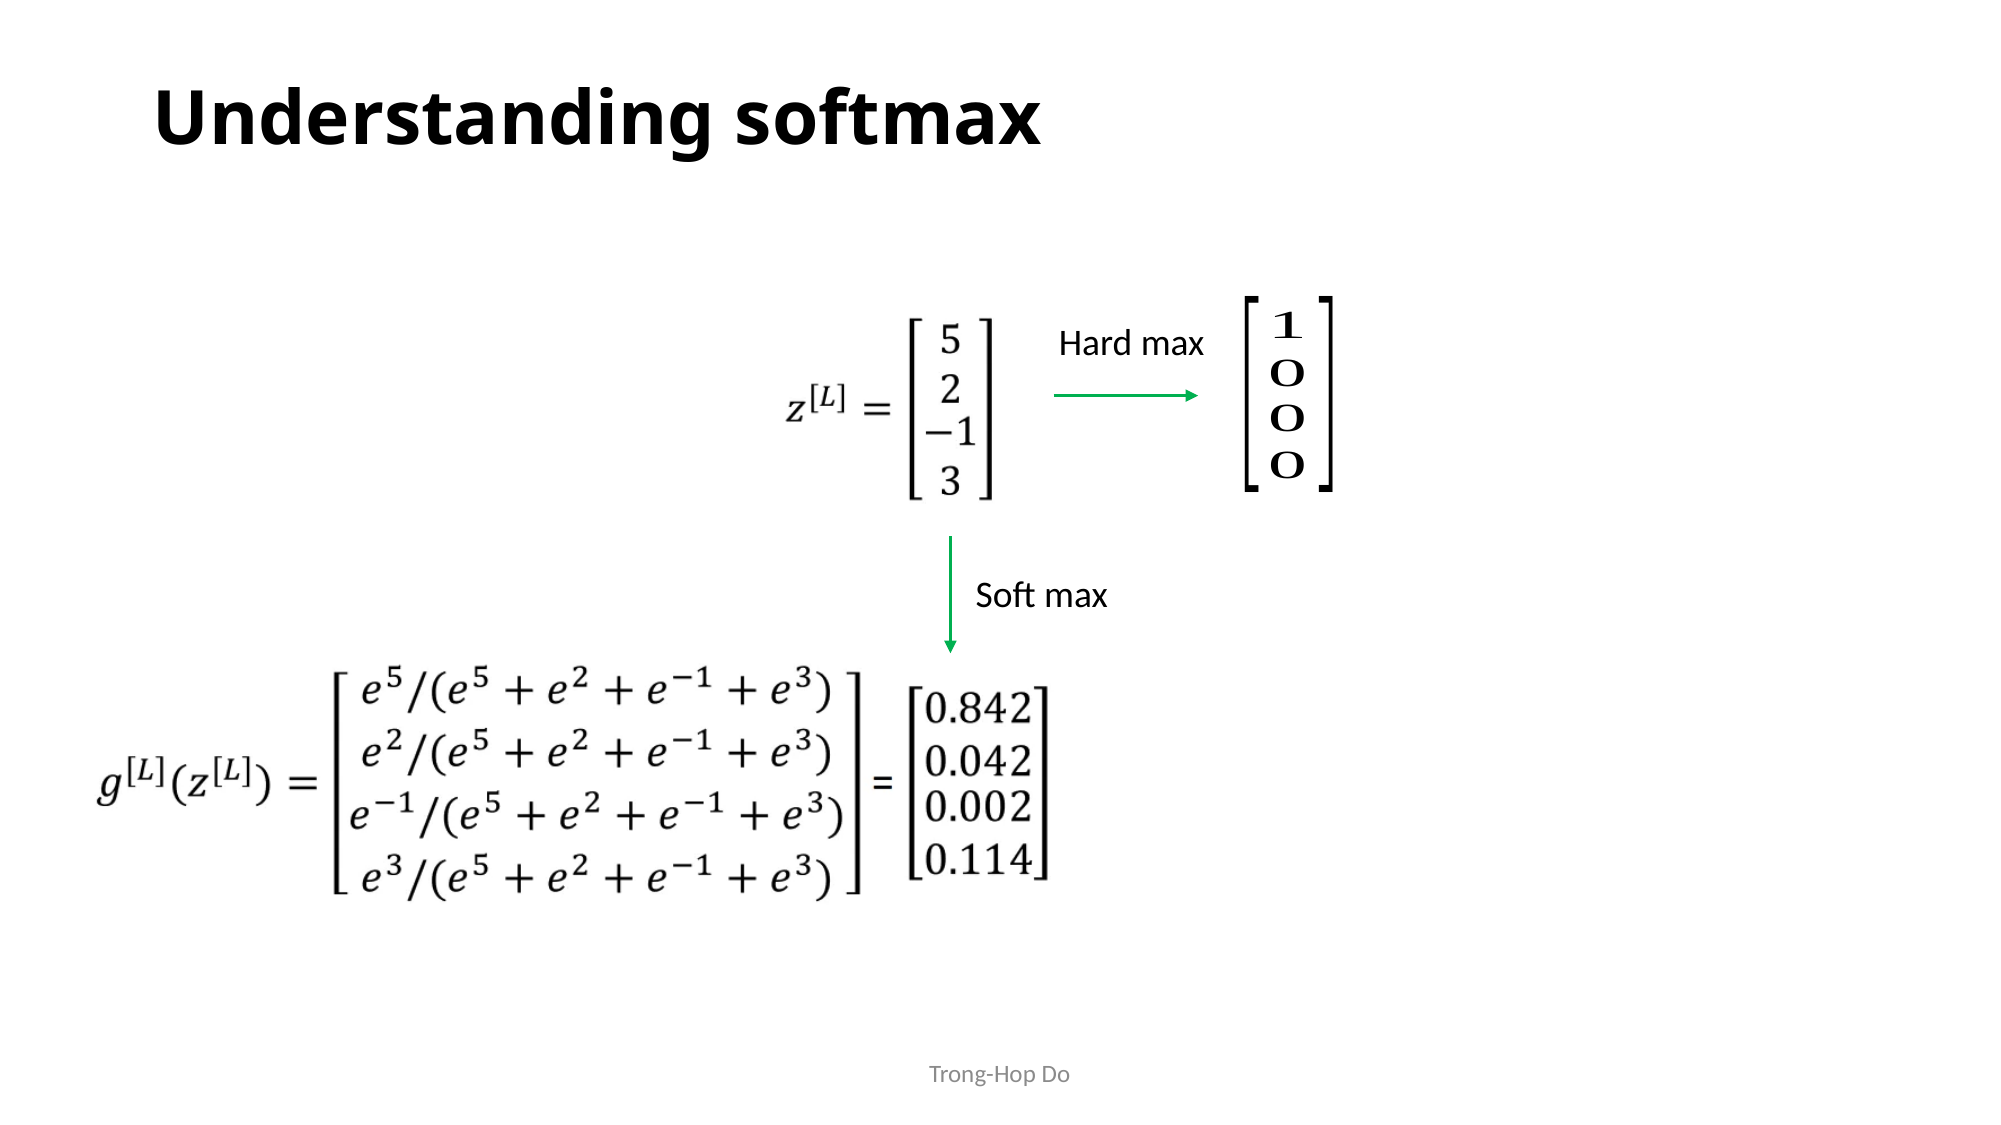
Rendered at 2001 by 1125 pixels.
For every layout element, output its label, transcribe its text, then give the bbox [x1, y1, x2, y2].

picture [761, 284, 1026, 563]
text_box Hard max [1044, 310, 1220, 371]
title Understanding softmax [137, 59, 1863, 181]
text_box Soft max [960, 562, 1123, 623]
picture [71, 608, 1069, 960]
footer Trong-Hop Do [662, 1042, 1338, 1103]
